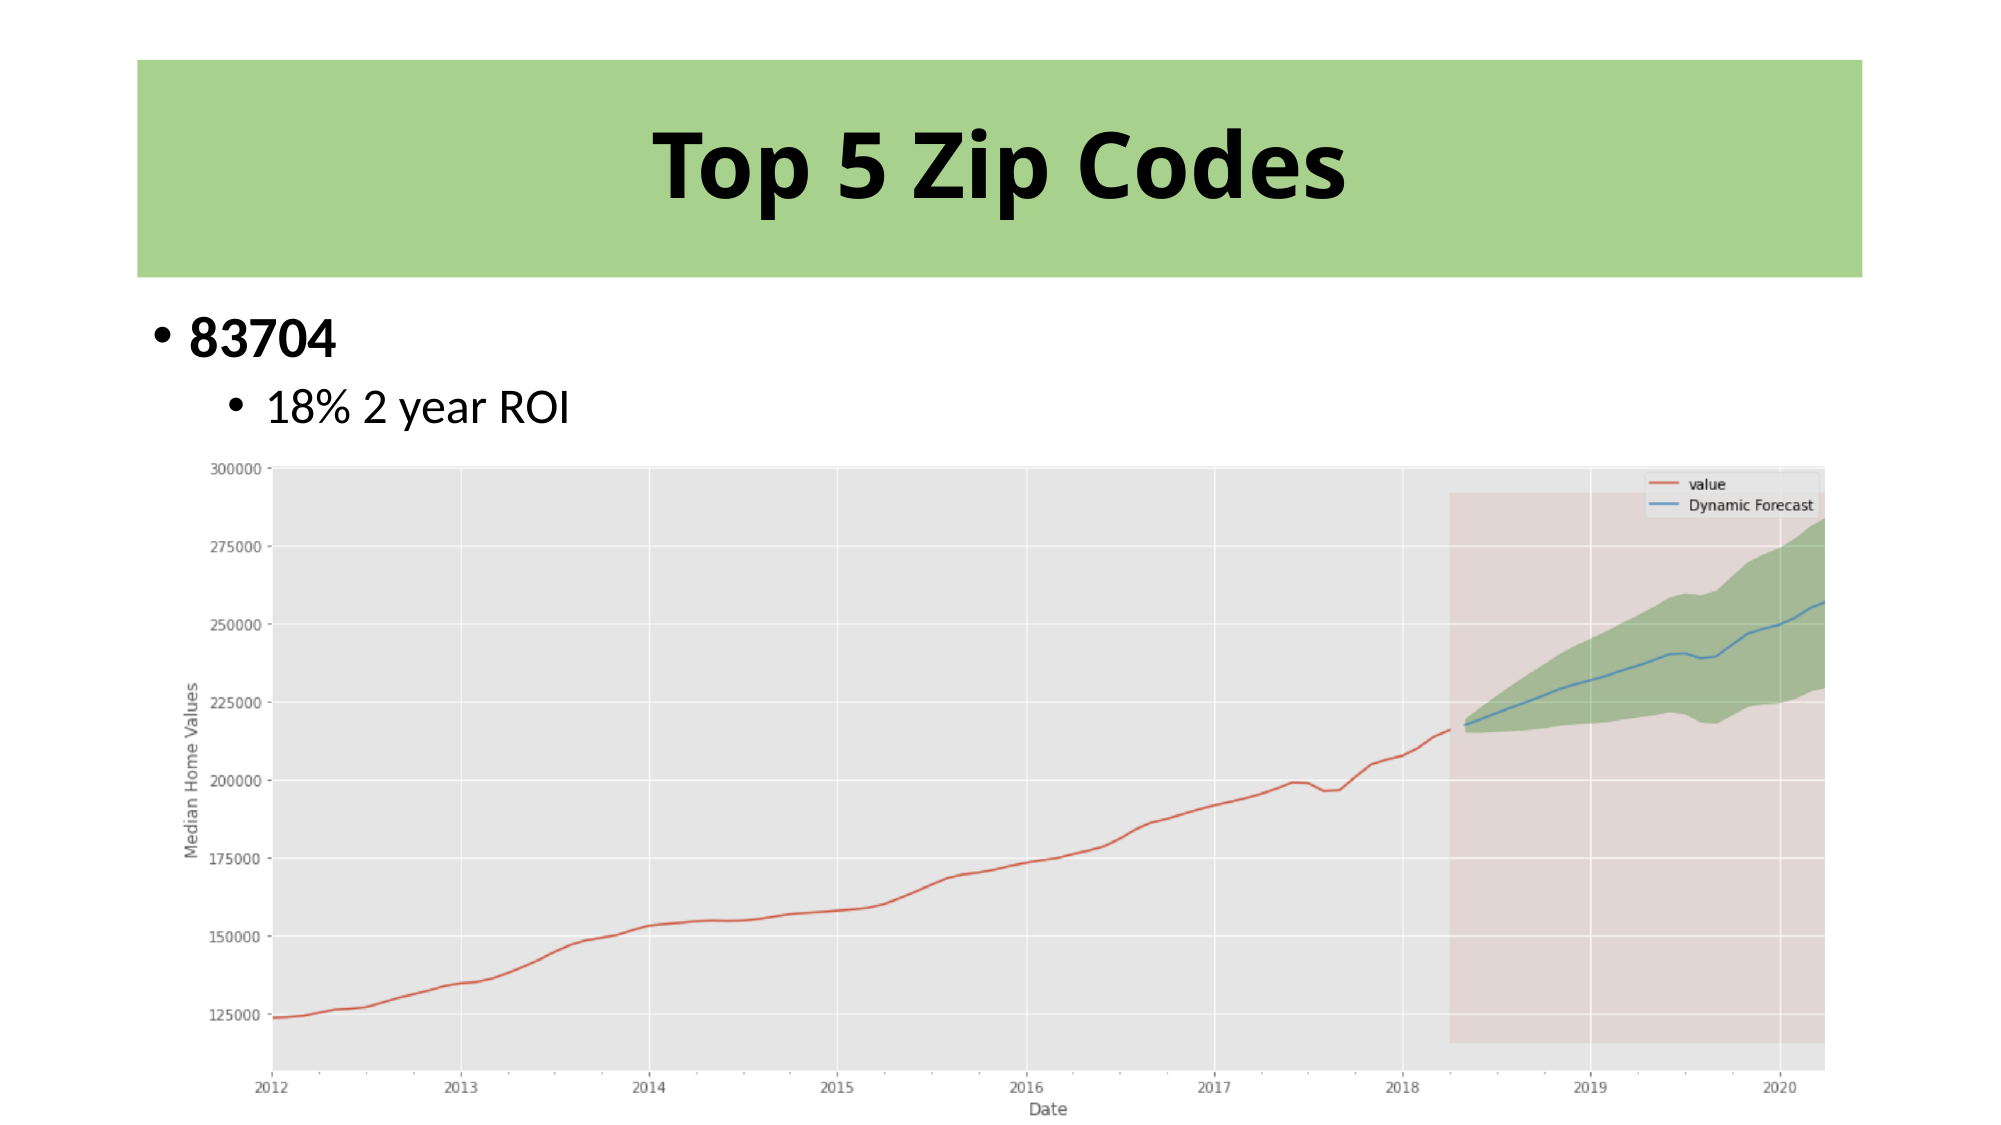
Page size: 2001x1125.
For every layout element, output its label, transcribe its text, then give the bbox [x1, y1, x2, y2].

list 83704 18% 2 year ROI [137, 299, 1863, 1125]
picture [174, 460, 1825, 1125]
title Top 5 Zip Codes [137, 59, 1863, 278]
